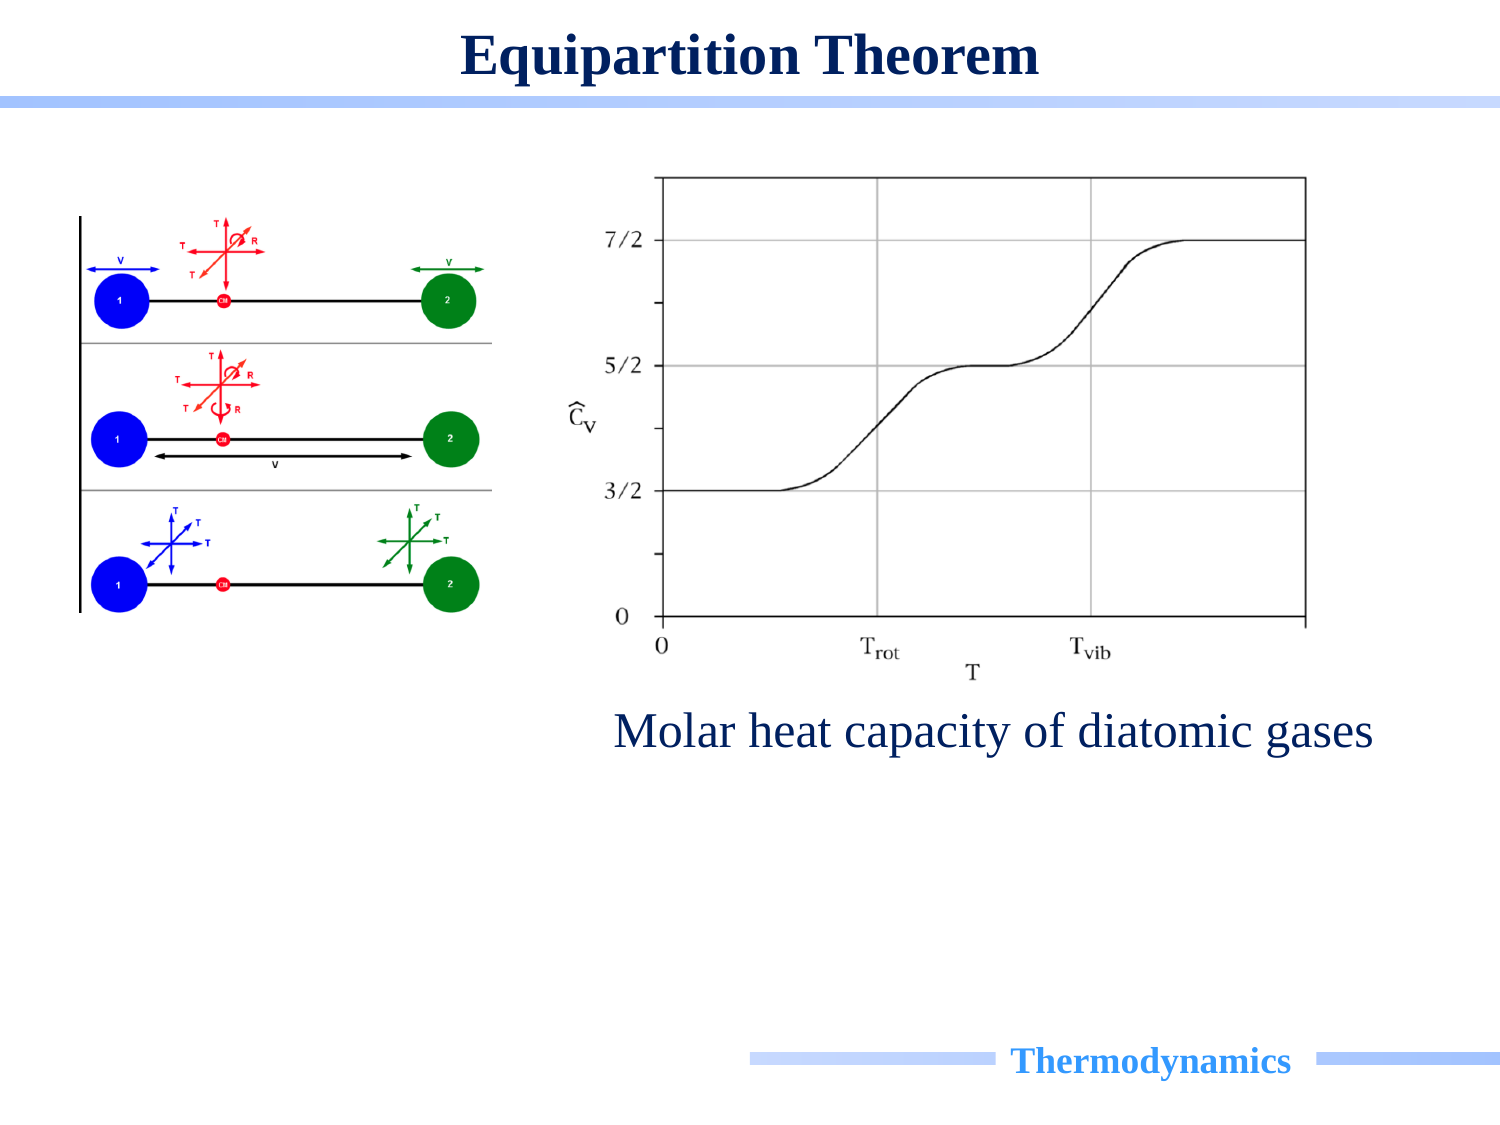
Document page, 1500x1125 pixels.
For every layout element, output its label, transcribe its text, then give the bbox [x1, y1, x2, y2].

picture [79, 215, 493, 613]
title Equipartition Theorem [228, 25, 1272, 77]
text_box Molar heat capacity of diatomic gases [598, 690, 1390, 765]
picture [557, 138, 1327, 691]
